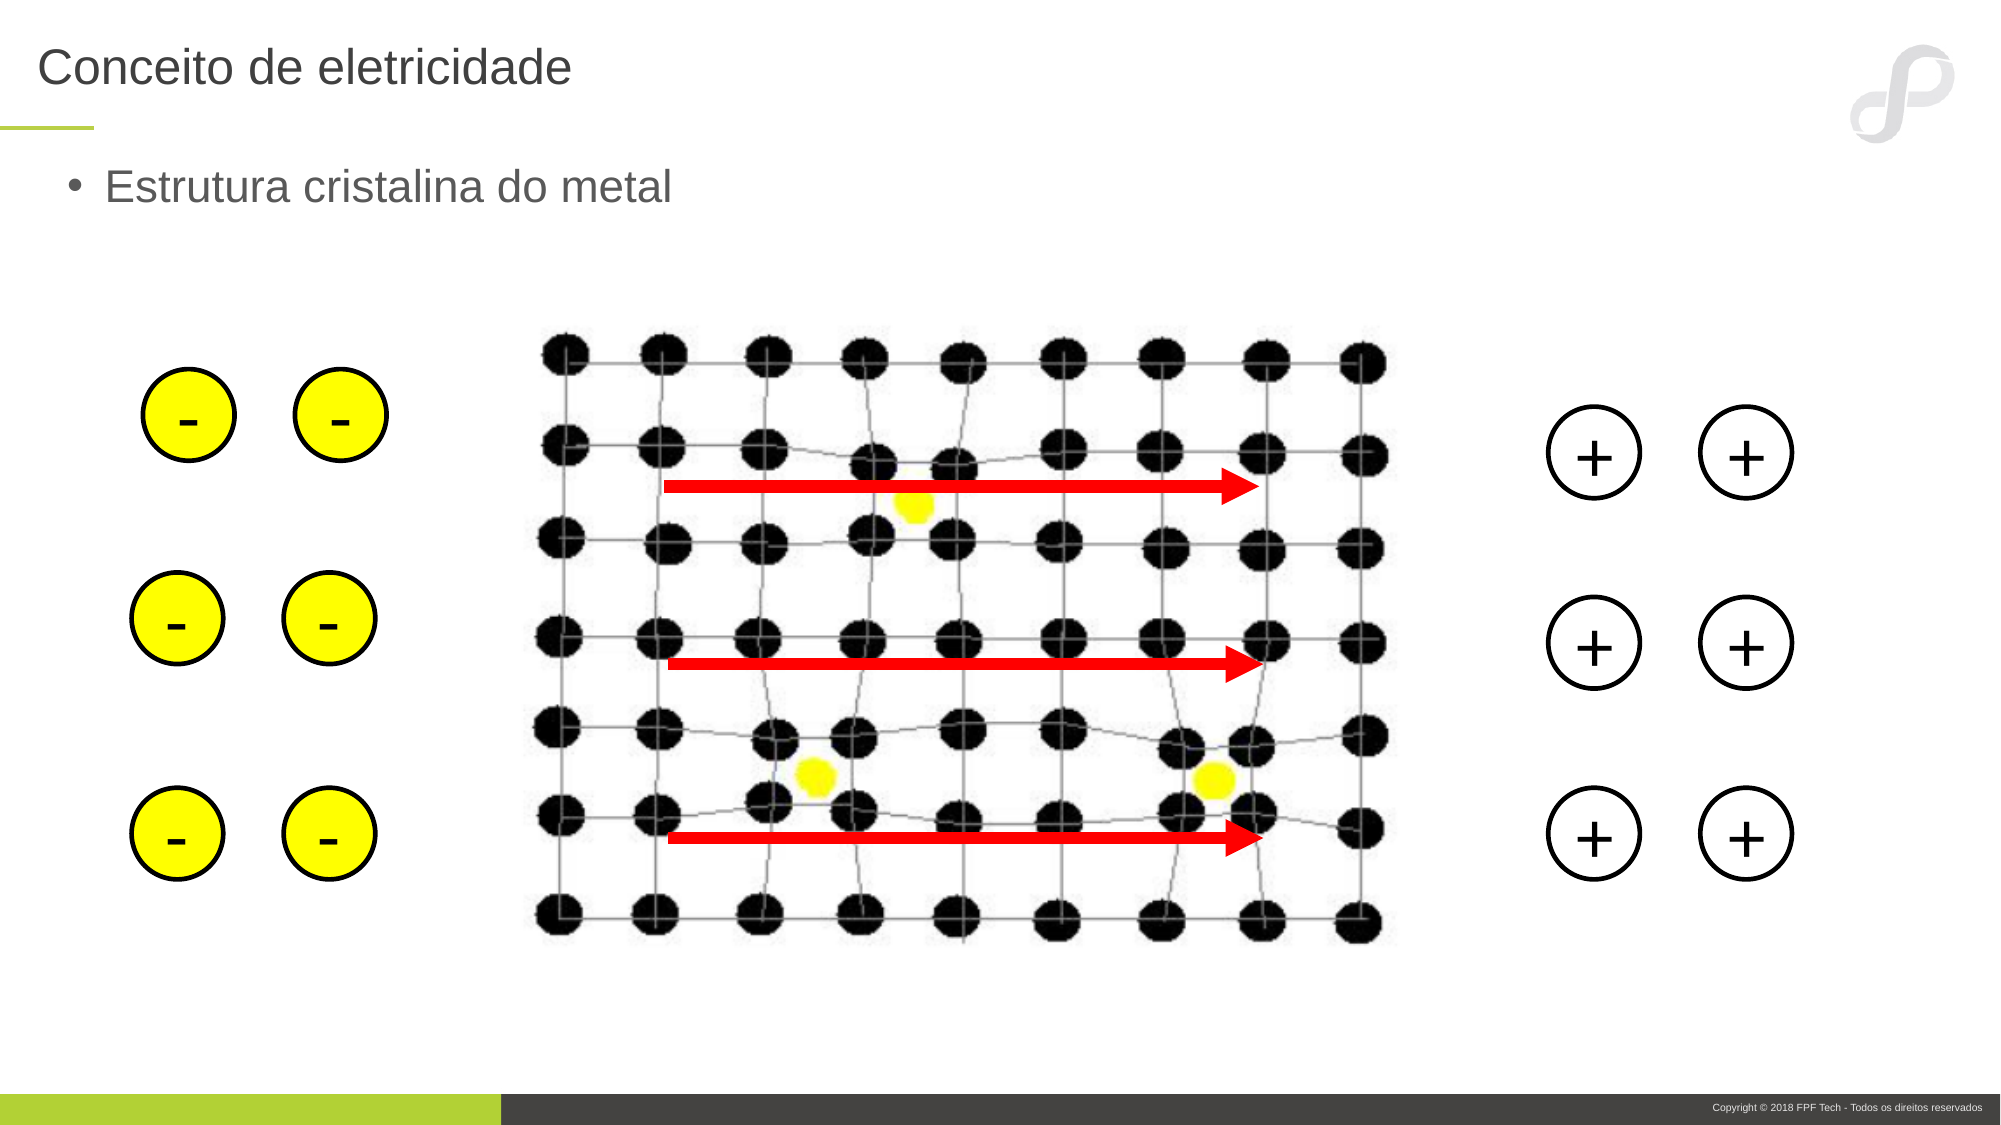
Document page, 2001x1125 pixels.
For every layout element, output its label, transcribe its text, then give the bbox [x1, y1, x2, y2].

text_box + [1547, 786, 1641, 881]
text_box - [293, 368, 388, 462]
text_box - [282, 786, 377, 881]
text_box - [130, 571, 225, 666]
picture [0, 0, 2001, 1125]
text_box + [1547, 595, 1641, 690]
list Estrutura cristalina do metal [52, 149, 1972, 254]
text_box - [130, 786, 225, 881]
text_box - [141, 368, 236, 462]
text_box - [282, 571, 377, 666]
text_box + [1699, 405, 1794, 500]
title Conceito de eletricidade [22, 24, 1794, 113]
text_box + [1699, 595, 1794, 690]
text_box + [1547, 405, 1641, 500]
text_box + [1699, 786, 1794, 881]
